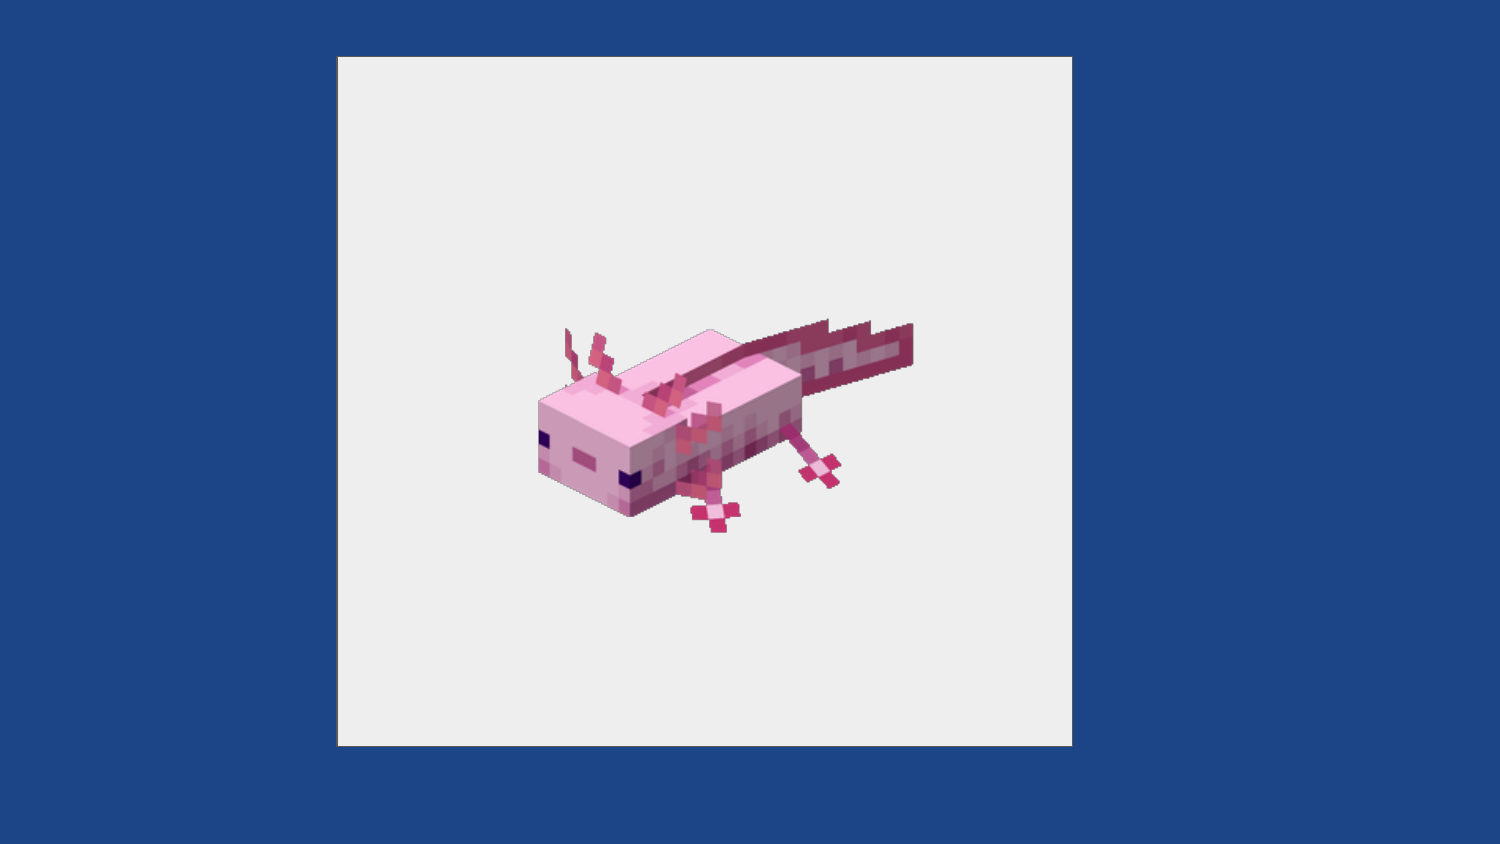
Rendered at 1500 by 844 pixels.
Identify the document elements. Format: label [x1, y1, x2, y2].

picture [470, 272, 940, 572]
text_box [337, 56, 1073, 747]
